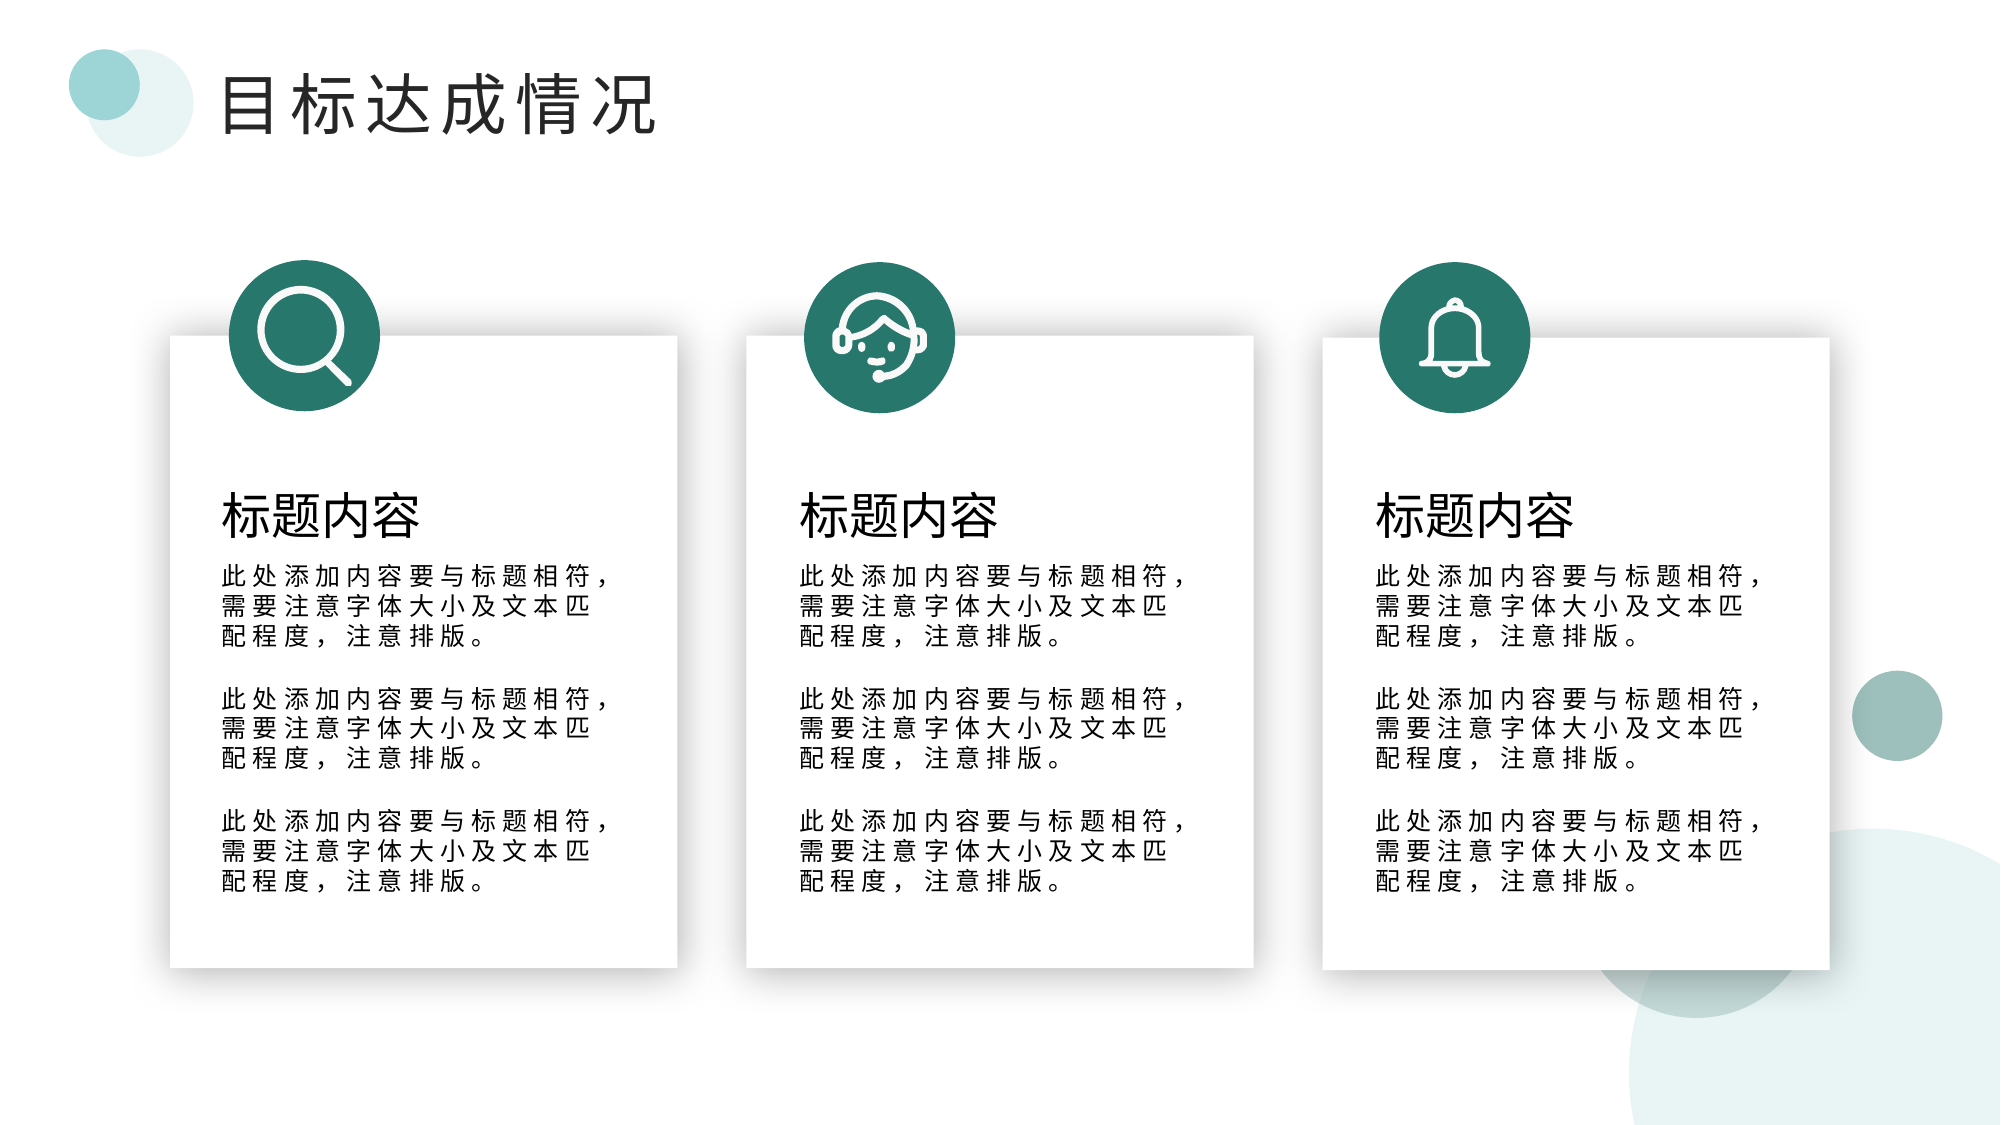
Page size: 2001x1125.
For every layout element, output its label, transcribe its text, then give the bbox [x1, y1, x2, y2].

text_box [1627, 827, 2000, 1125]
text_box [1860, 669, 1944, 763]
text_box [746, 262, 1254, 969]
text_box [1322, 262, 1830, 971]
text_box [68, 49, 194, 157]
text_box 目标达成情况 [200, 55, 728, 150]
text_box [1634, 1002, 1758, 1019]
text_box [170, 260, 678, 969]
